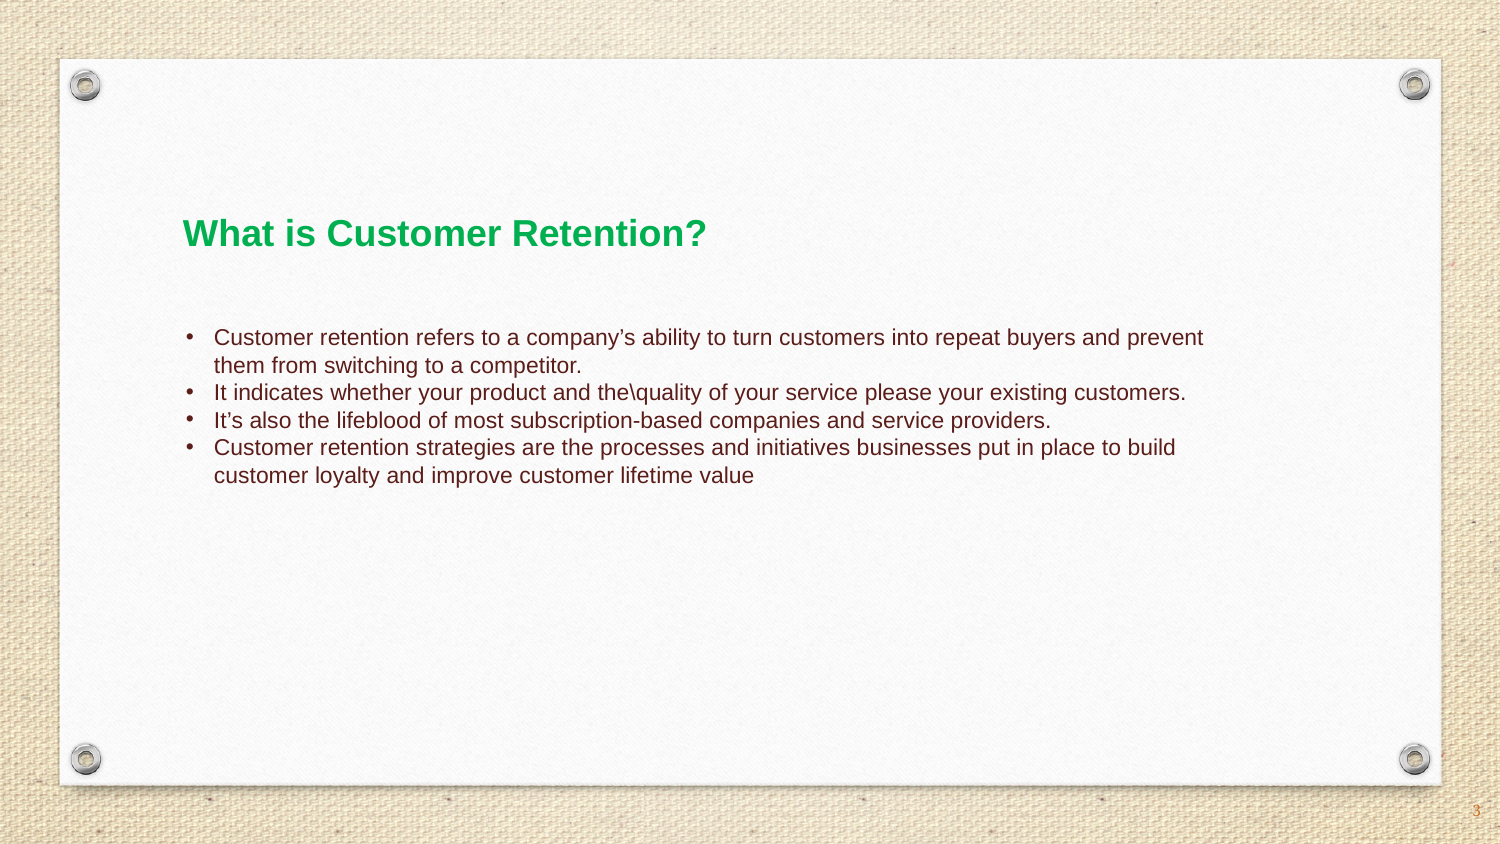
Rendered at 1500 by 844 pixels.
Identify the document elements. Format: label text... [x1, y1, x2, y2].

slide_number 3 [1391, 779, 1482, 844]
picture [0, 0, 1500, 844]
text_box Customer retention refers to a company’s ability to turn customers into repeat buyers and prevent them from switching to a competitor. It indicates whether your product and the\quality of your service please your existing customers. It’s also the lifeblood of most subscription-based companies and service providers. Customer retention strategies are the processes and initiatives businesses put in place to build customer loyalty and improve customer lifetime value [171, 315, 1258, 496]
list What is Customer Retention? [183, 209, 798, 281]
